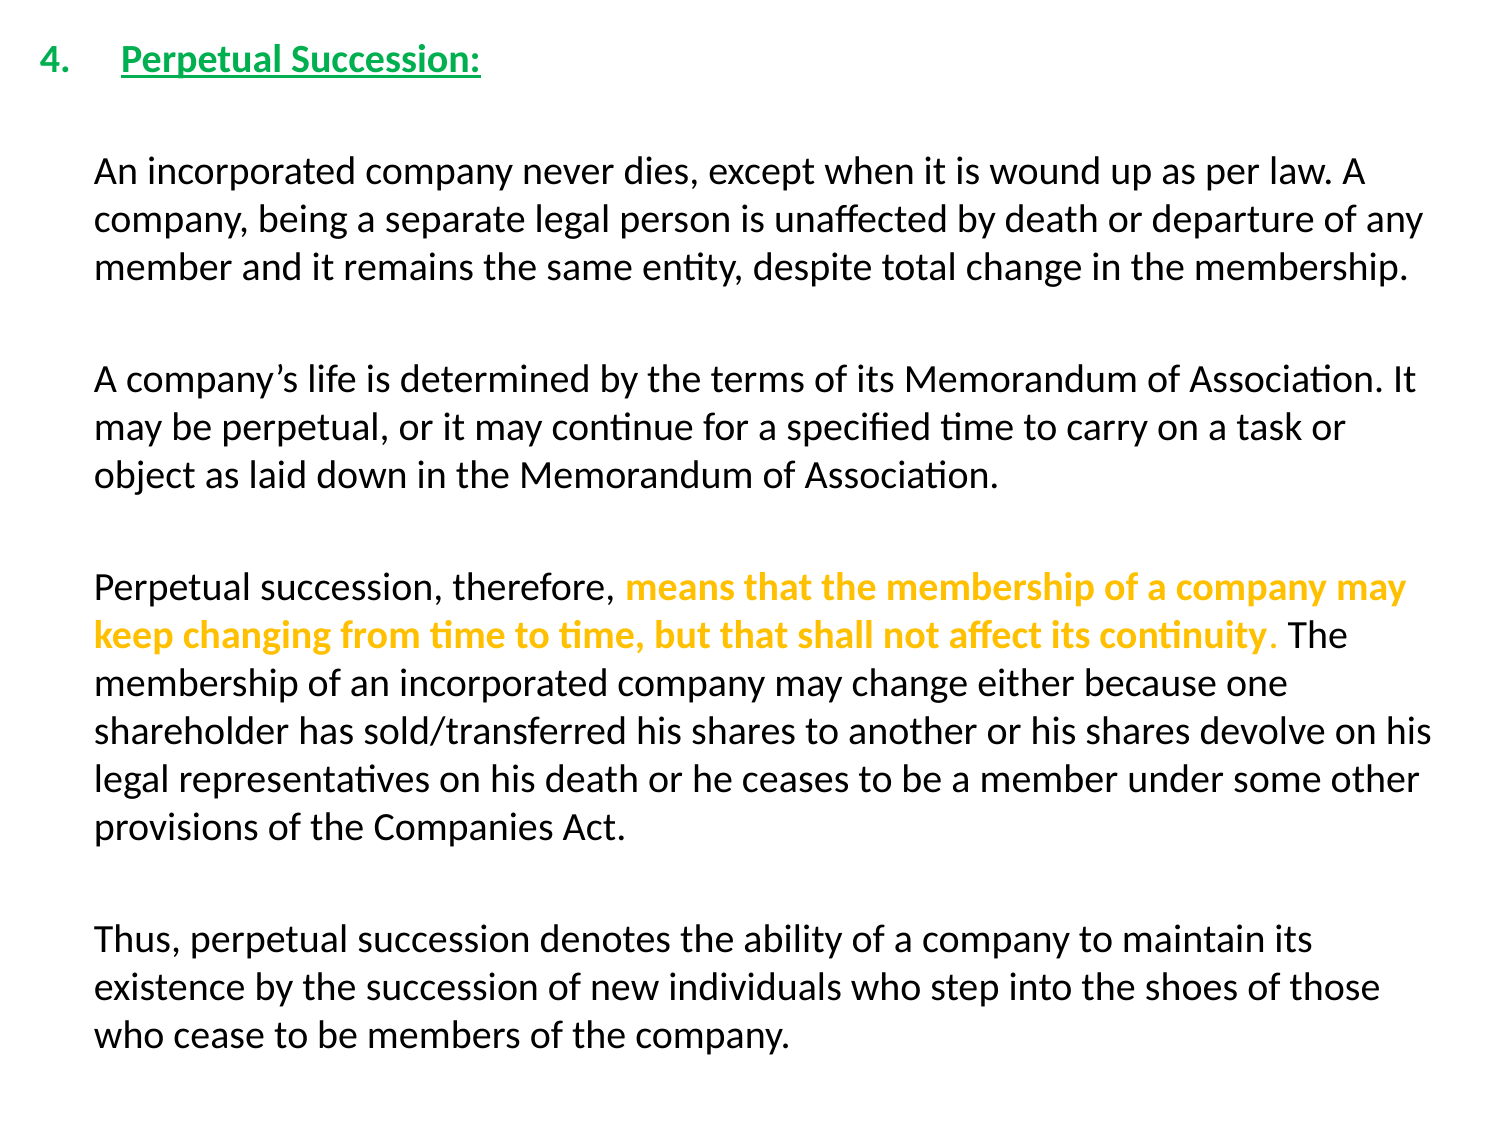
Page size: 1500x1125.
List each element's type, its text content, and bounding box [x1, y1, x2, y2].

list Perpetual Succession: An incorporated company never dies, except when it is wound up as per law. A company, being a separate legal person is unaffected by death or departure of any member and it remains the same entity, despite total change in the membership. A company’s life is determined by the terms of its Memorandum of Association. It may be perpetual, or it may continue for a specified time to carry on a task or object as laid down in the Memorandum of Association. Perpetual succession, therefore, means that the membership of a company may keep changing from time to time, but that shall not affect its continuity. The membership of an incorporated company may change either because one shareholder has sold/transferred his shares to another or his shares devolve on his legal representatives on his death or he ceases to be a member under some other provisions of the Companies Act. Thus, perpetual succession denotes the ability of a company to maintain its existence by the succession of new individuals who step into the shoes of those who cease to be members of the company. [24, 24, 1450, 1100]
